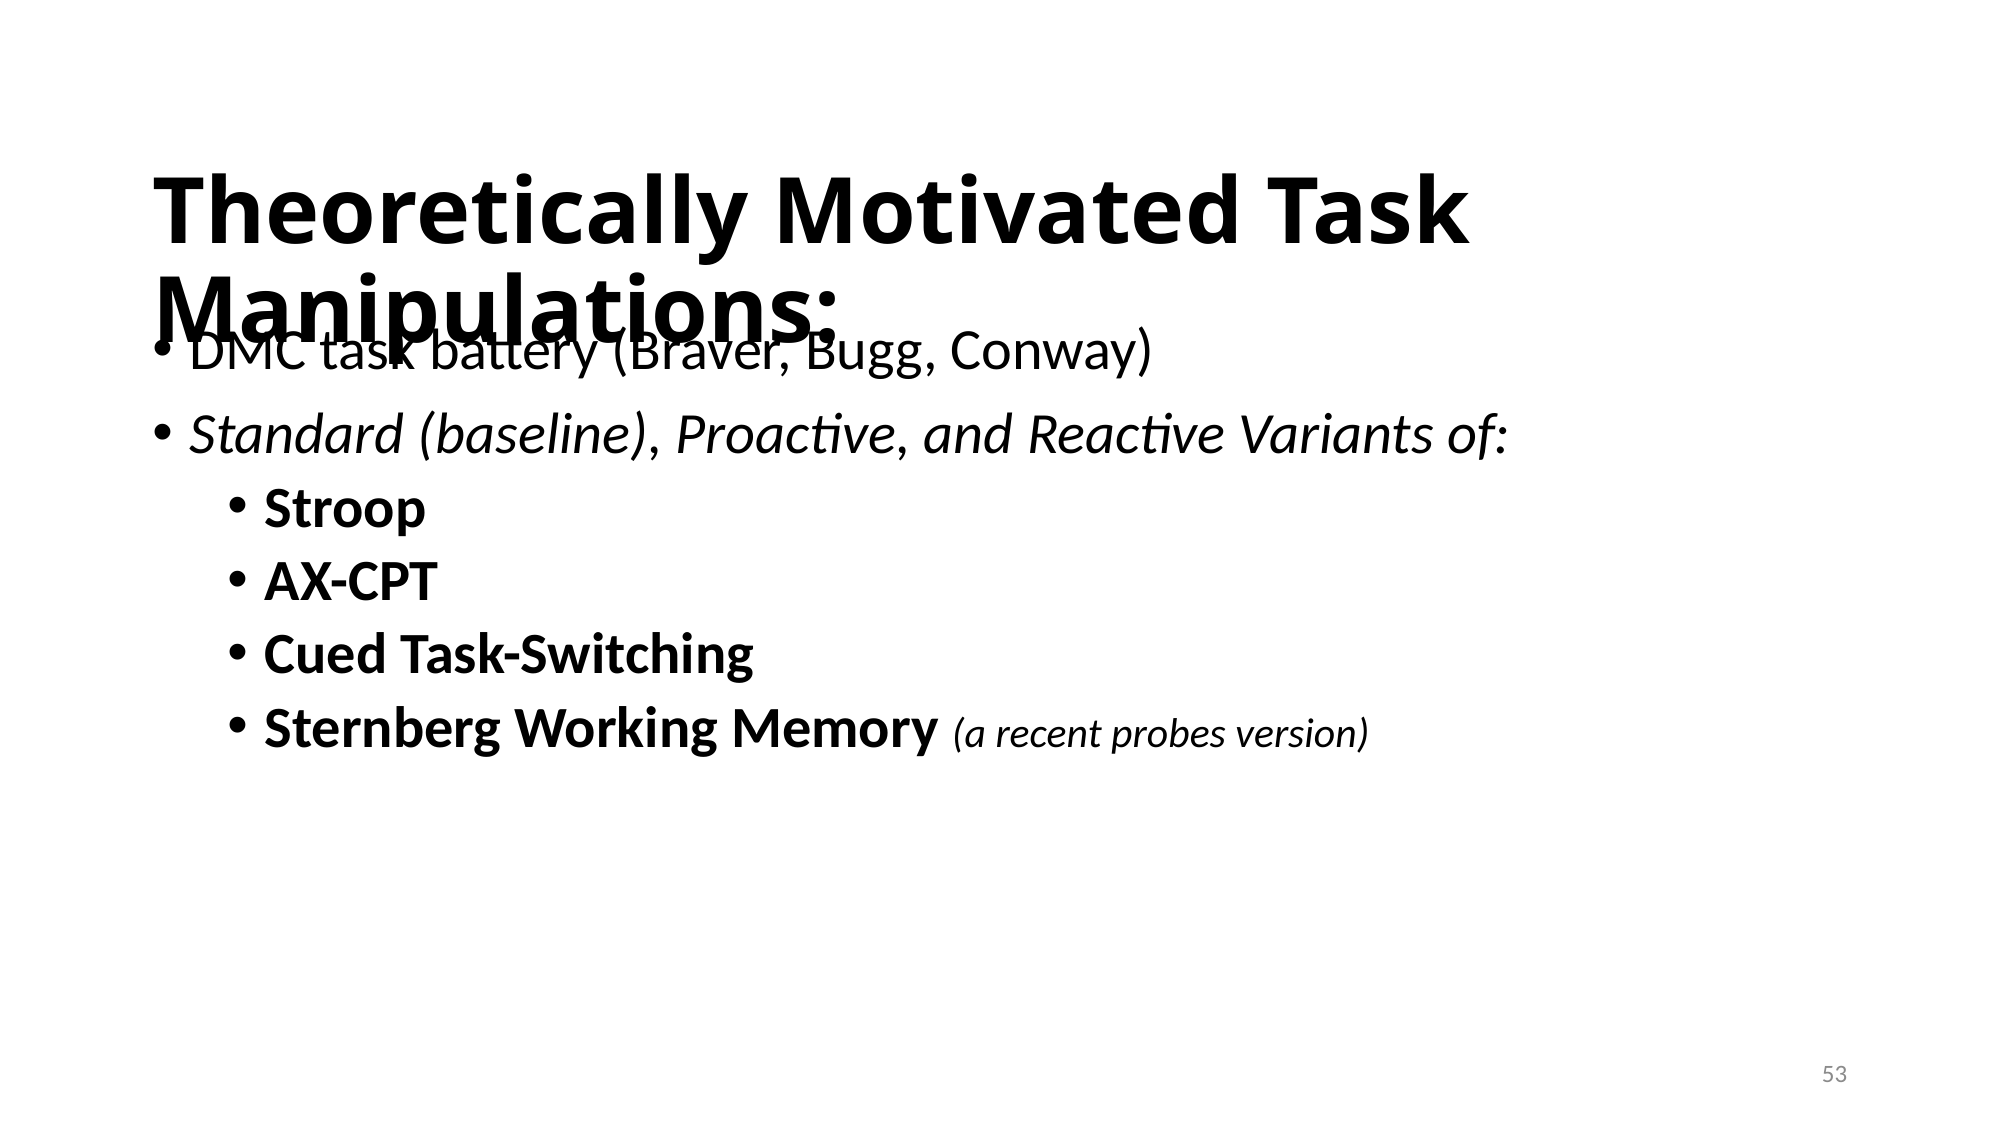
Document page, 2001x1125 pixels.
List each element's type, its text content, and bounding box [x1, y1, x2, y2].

slide_number 53 [1412, 1042, 1863, 1103]
list DMC task battery (Braver, Bugg, Conway) Standard (baseline), Proactive, and Reactive Variants of: Stroop AX-CPT Cued Task-Switching Sternberg Working Memory (a recent probes version) [137, 312, 2000, 1125]
list Theoretically Motivated Task Manipulations: [137, 157, 1788, 311]
